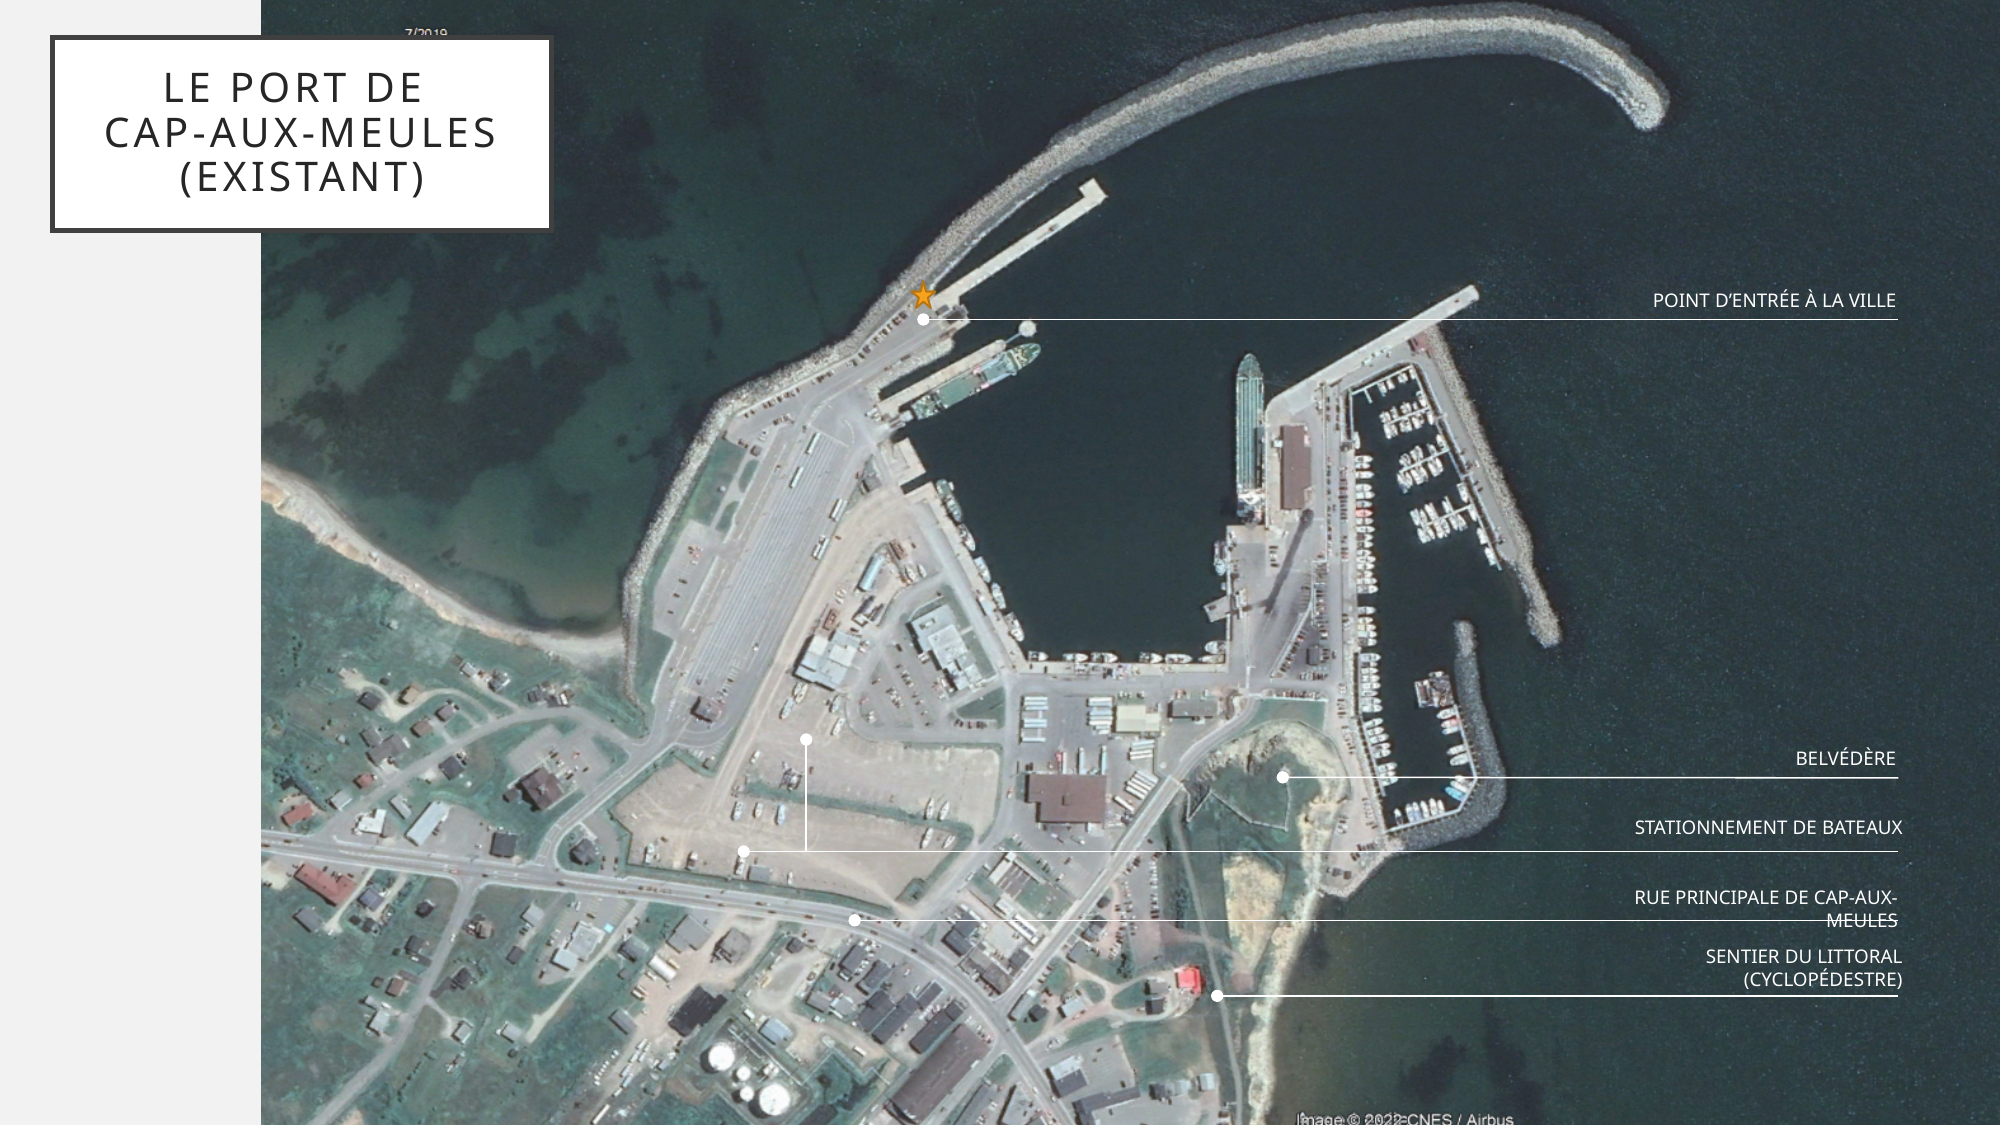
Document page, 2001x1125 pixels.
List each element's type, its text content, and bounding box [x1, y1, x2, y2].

text_box Le port de cap-aux-meules (EXISTANT) [52, 37, 261, 231]
picture [261, 0, 2000, 1125]
